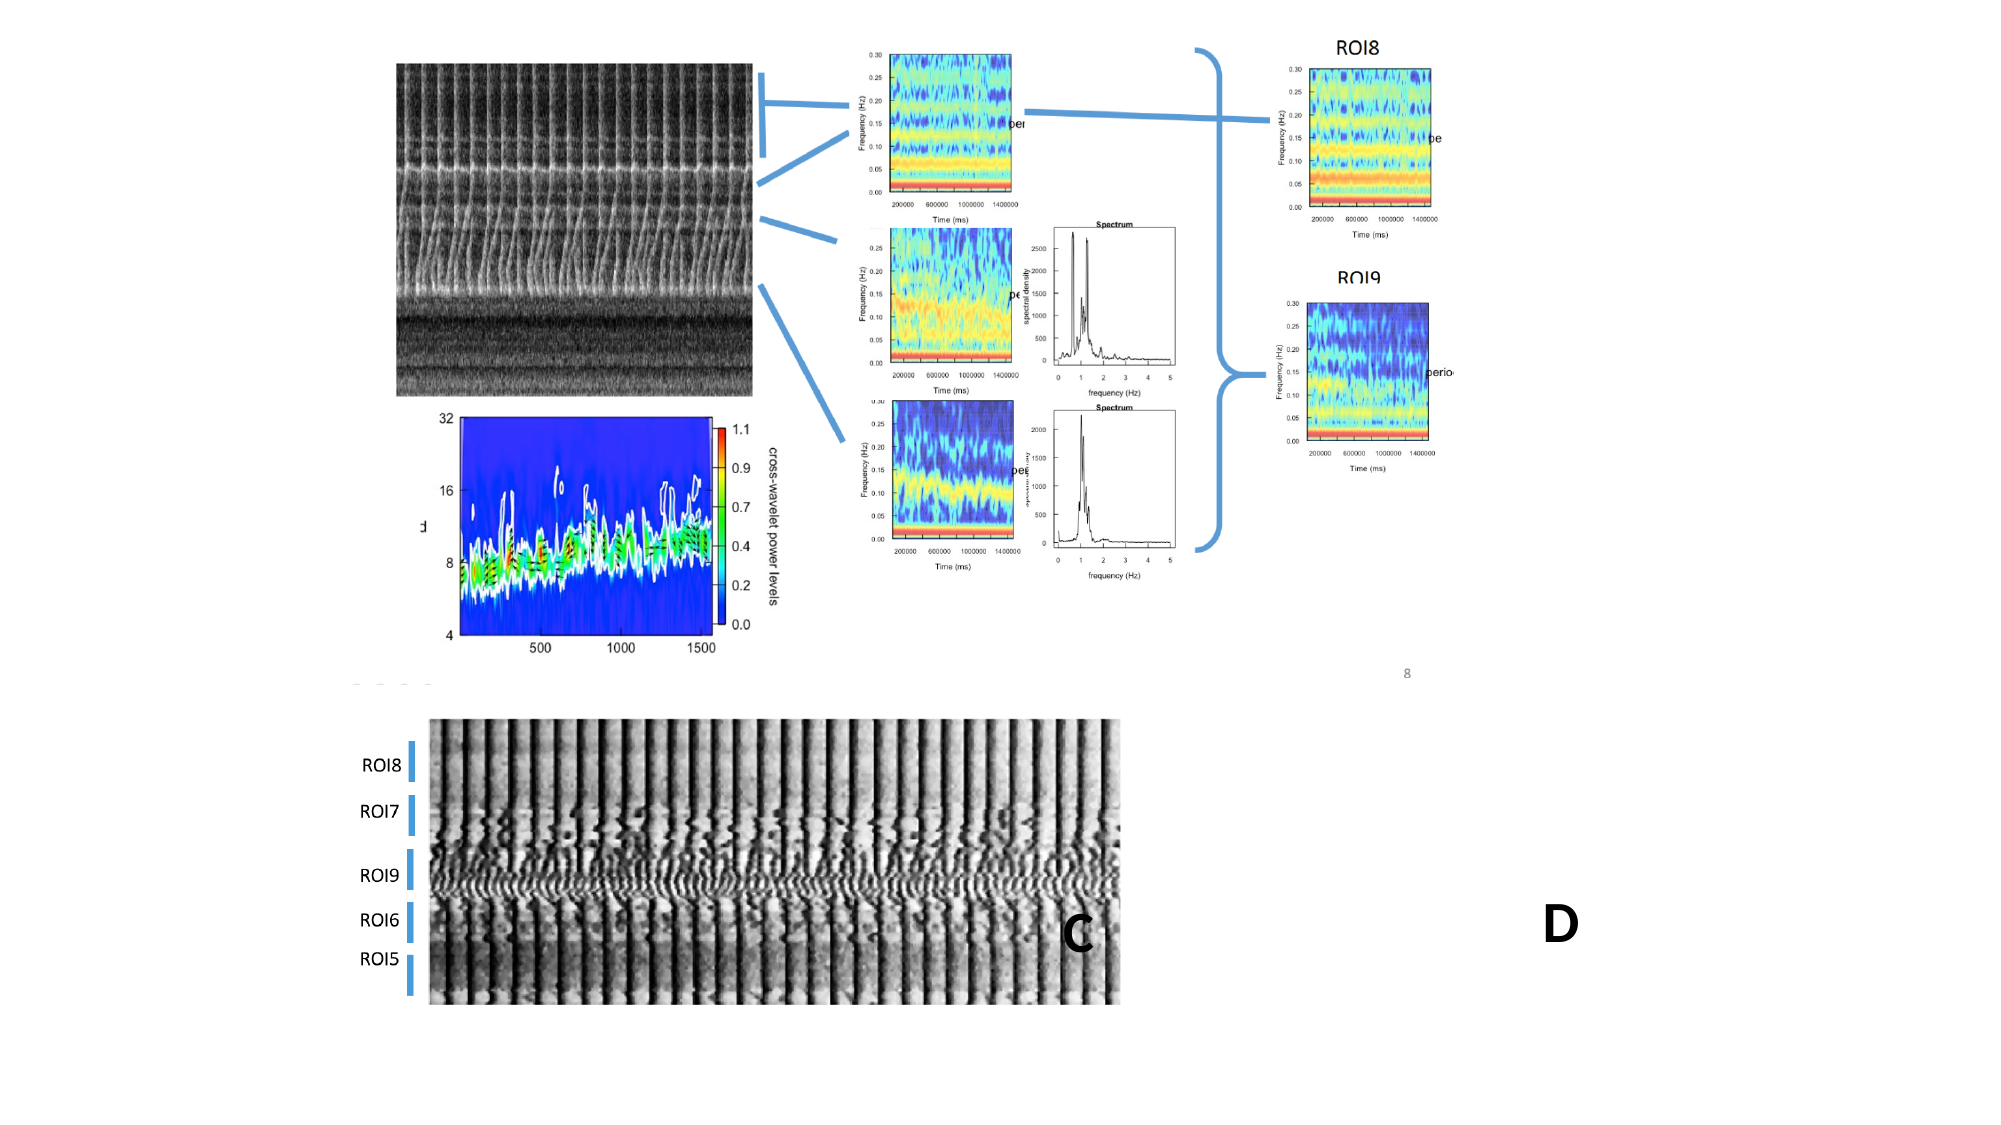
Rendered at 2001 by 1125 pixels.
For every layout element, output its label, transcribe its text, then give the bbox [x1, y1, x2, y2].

text_box D [1527, 876, 1595, 962]
picture [338, 27, 1498, 1039]
